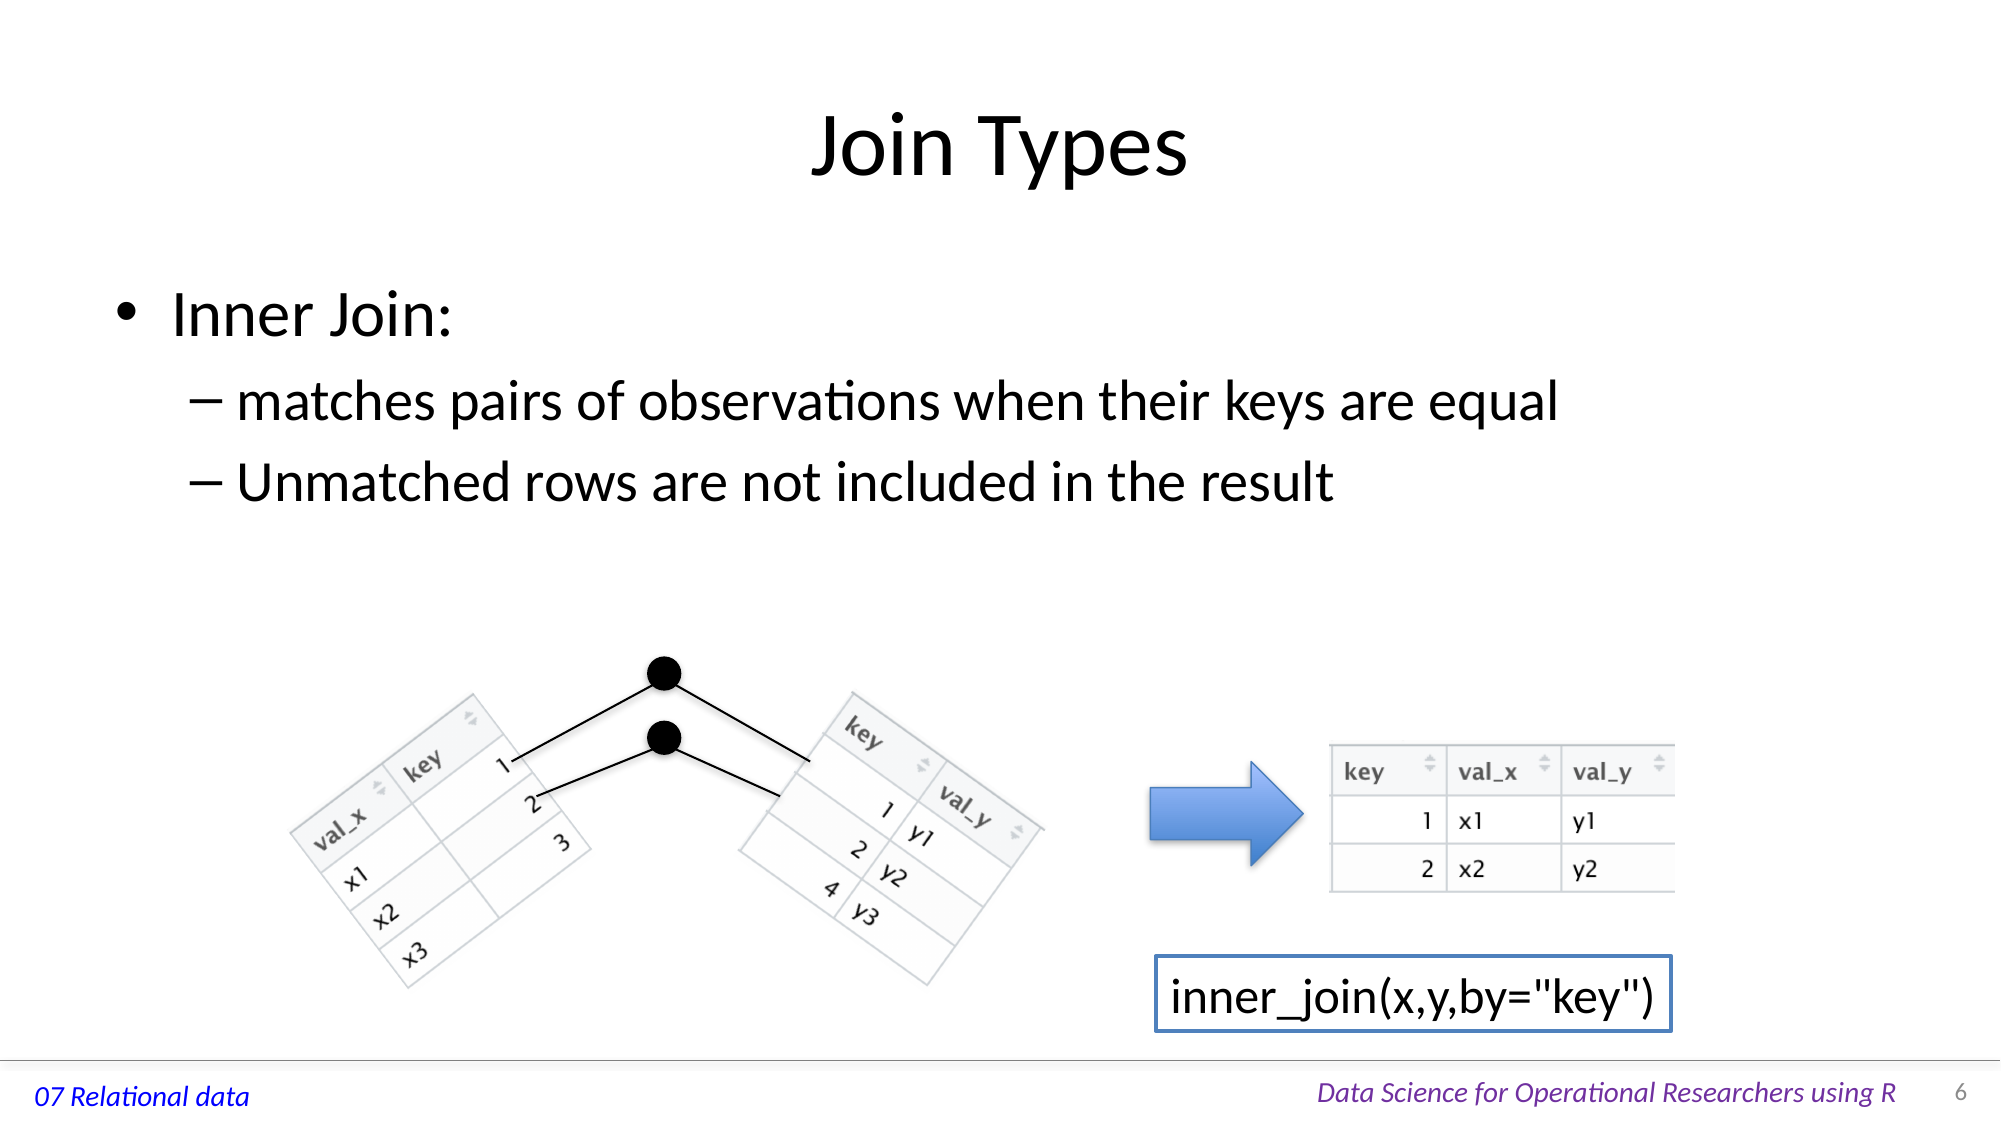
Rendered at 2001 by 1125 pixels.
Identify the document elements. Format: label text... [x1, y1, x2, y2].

list Inner Join: matches pairs of observations when their keys are equal Unmatched rows are not included in the result [99, 262, 1900, 1005]
text_box inner_join(x,y,by="key") [1154, 954, 1673, 1033]
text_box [675, 749, 781, 797]
text_box [647, 656, 682, 691]
picture [735, 688, 1047, 993]
text_box [1149, 760, 1304, 867]
picture [288, 690, 595, 993]
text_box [536, 749, 653, 797]
slide_number 6 [1899, 1060, 1983, 1120]
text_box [511, 684, 653, 762]
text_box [675, 684, 811, 762]
title Join Types [99, 45, 1900, 233]
text_box [659, 720, 670, 755]
picture [1328, 739, 1676, 897]
